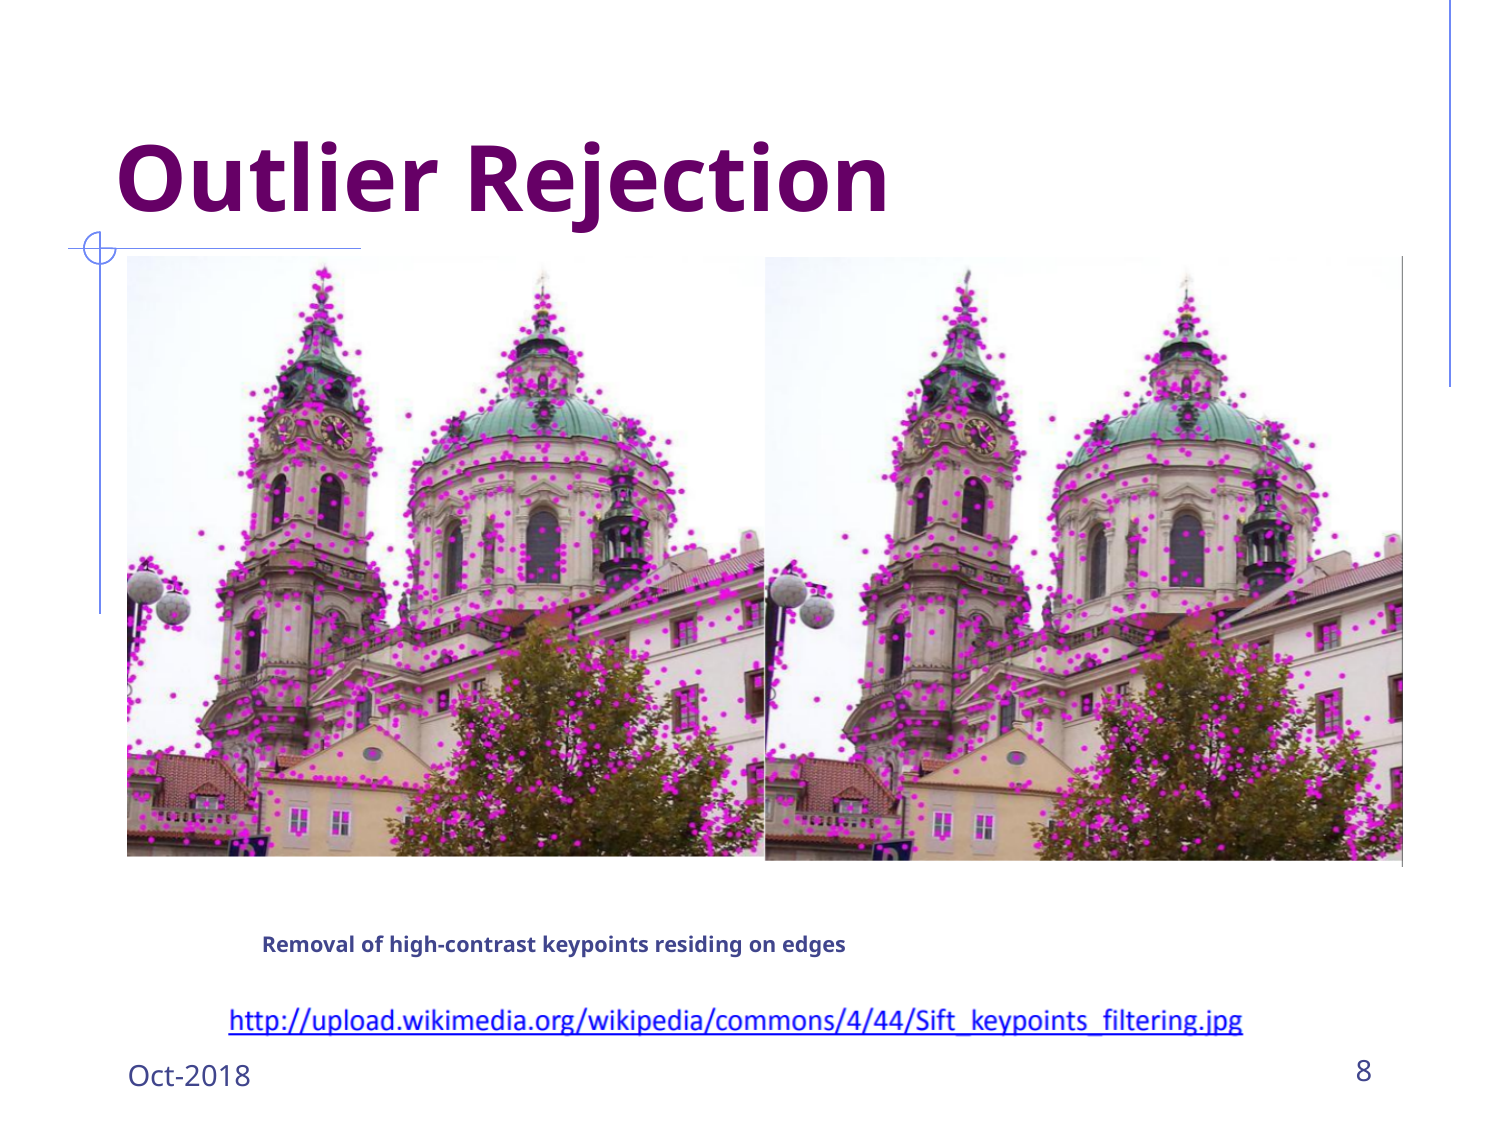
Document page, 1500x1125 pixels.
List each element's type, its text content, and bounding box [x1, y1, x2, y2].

text_box Removal of high-contrast keypoints residing on edges [246, 897, 967, 944]
slide_number Oct-2018 [112, 1025, 425, 1100]
picture [126, 256, 1404, 867]
title Outlier Rejection [99, 50, 1375, 238]
picture [222, 999, 1250, 1045]
slide_number 8 [1074, 1025, 1388, 1100]
